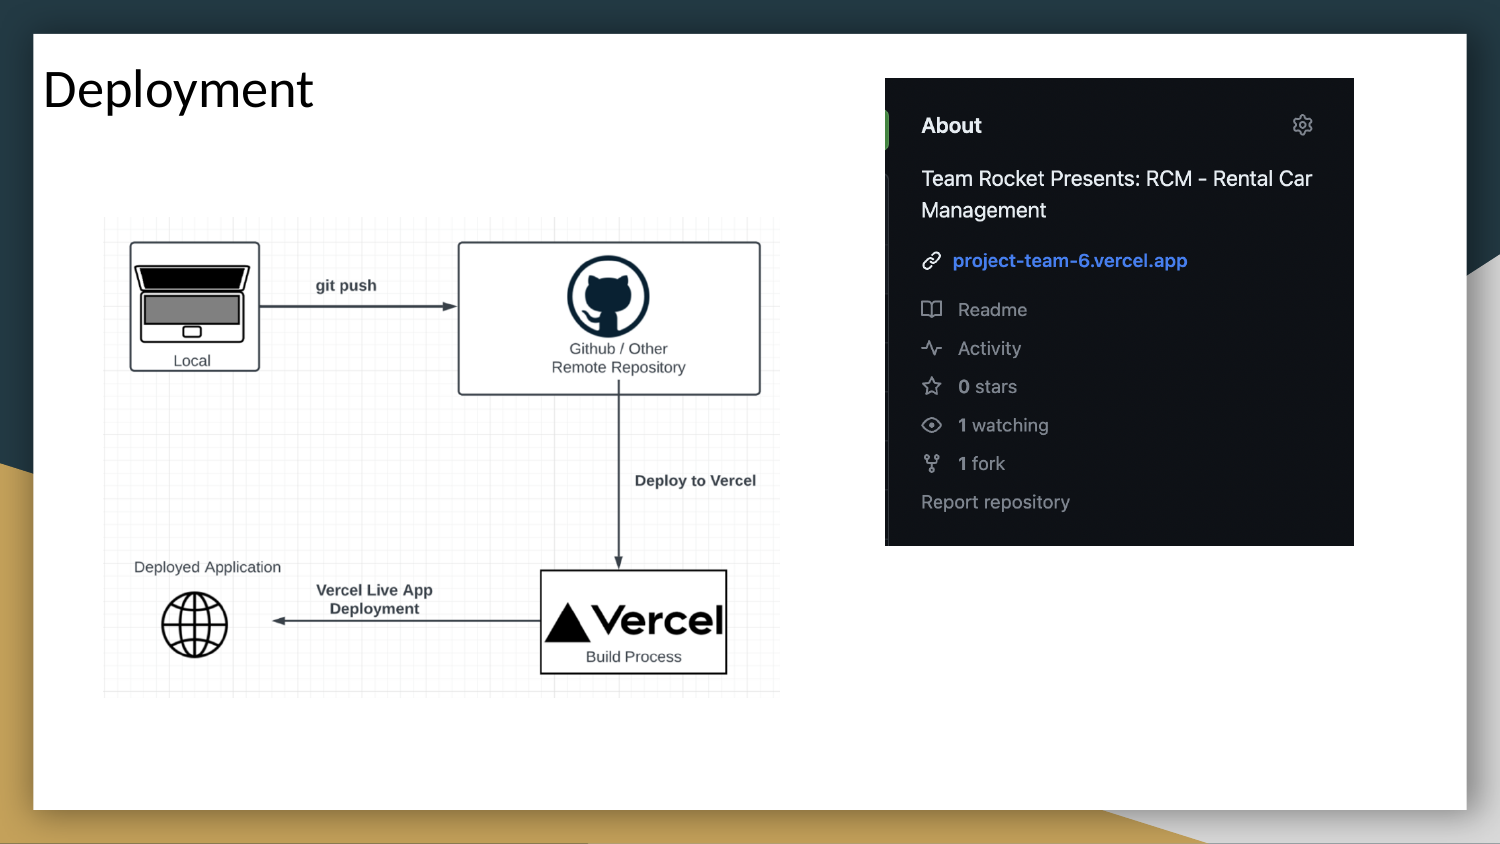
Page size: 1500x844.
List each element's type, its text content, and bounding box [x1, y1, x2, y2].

picture [884, 78, 1354, 546]
title Deployment [38, 54, 1087, 126]
picture [102, 217, 780, 698]
